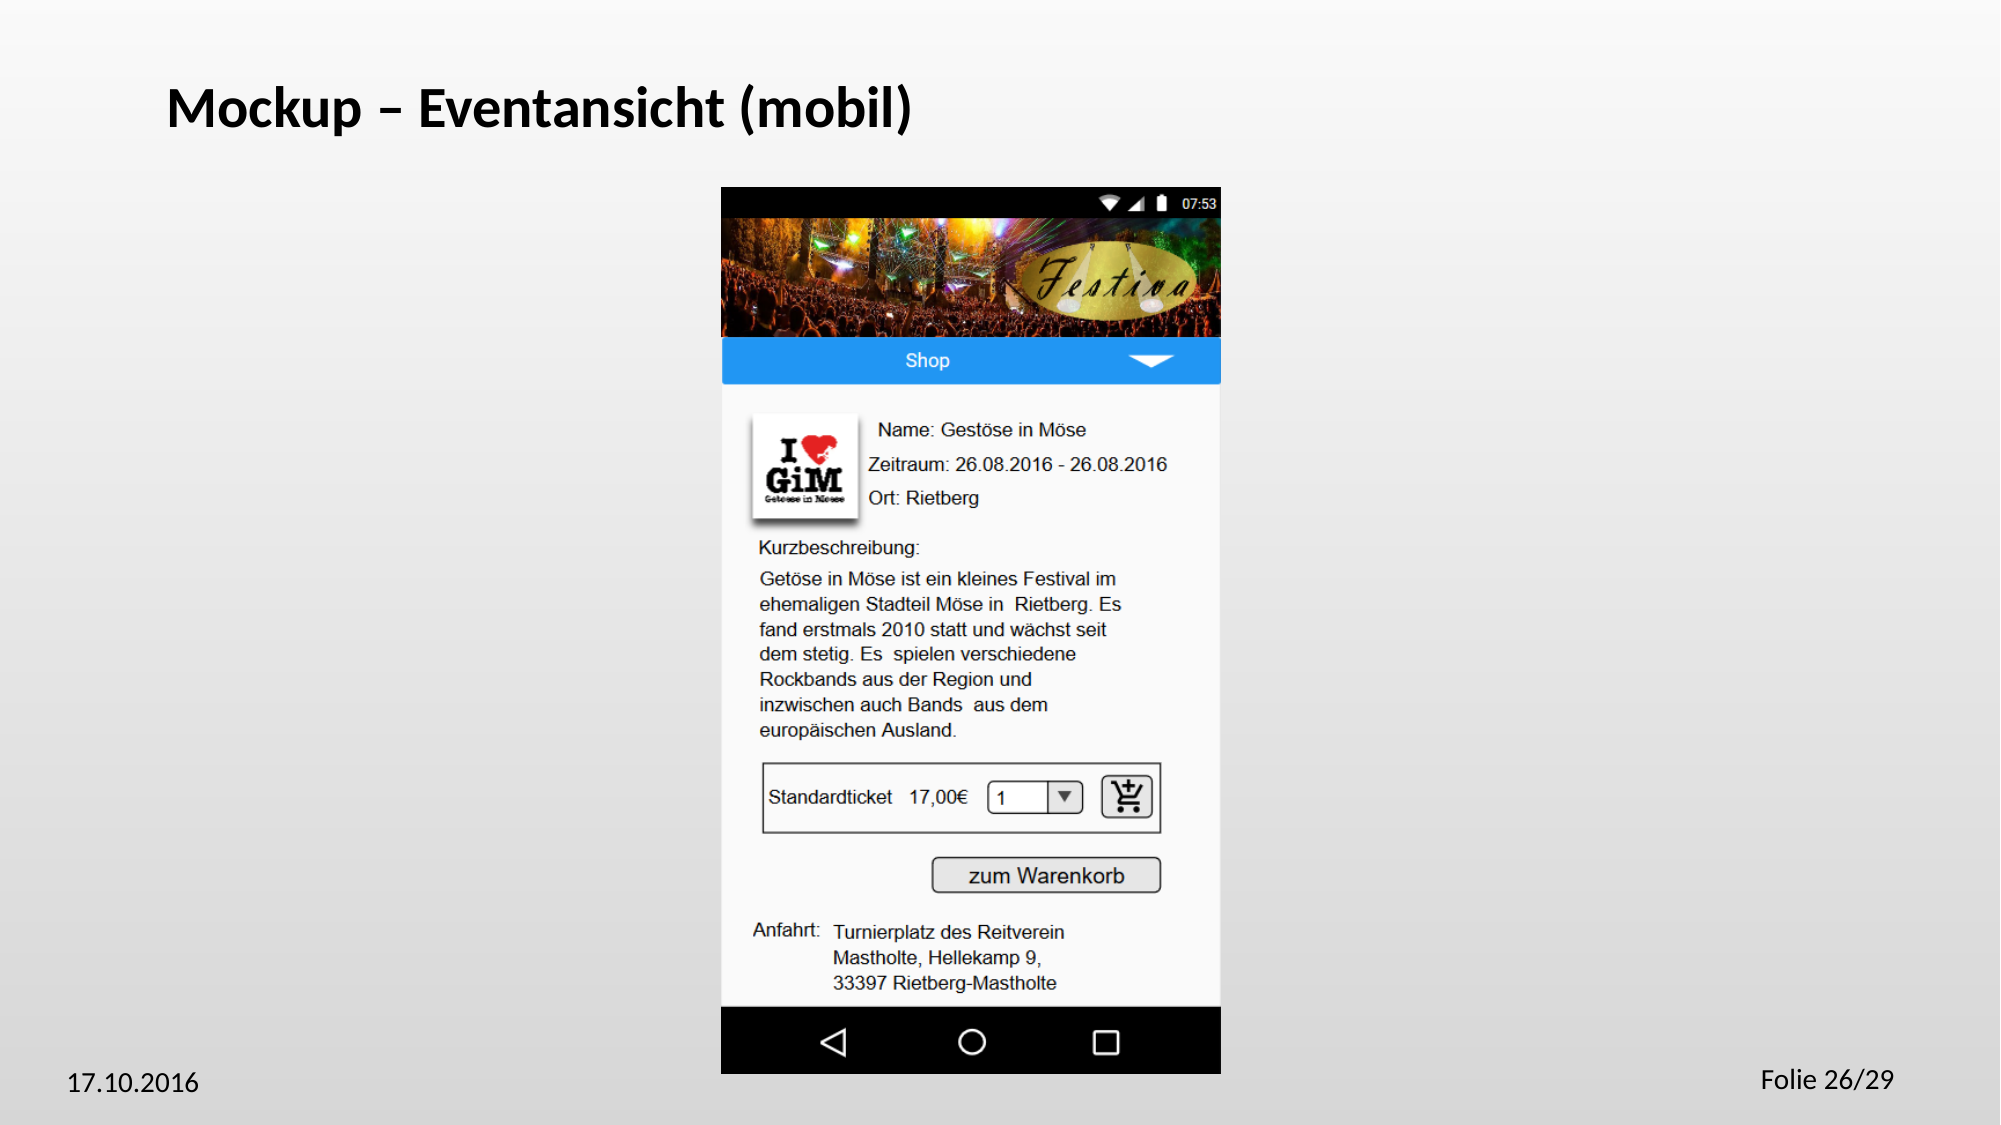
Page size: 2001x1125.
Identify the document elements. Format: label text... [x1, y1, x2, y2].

text_box Mockup – Eventansicht (mobil) [151, 62, 1256, 147]
picture [721, 187, 1221, 1074]
